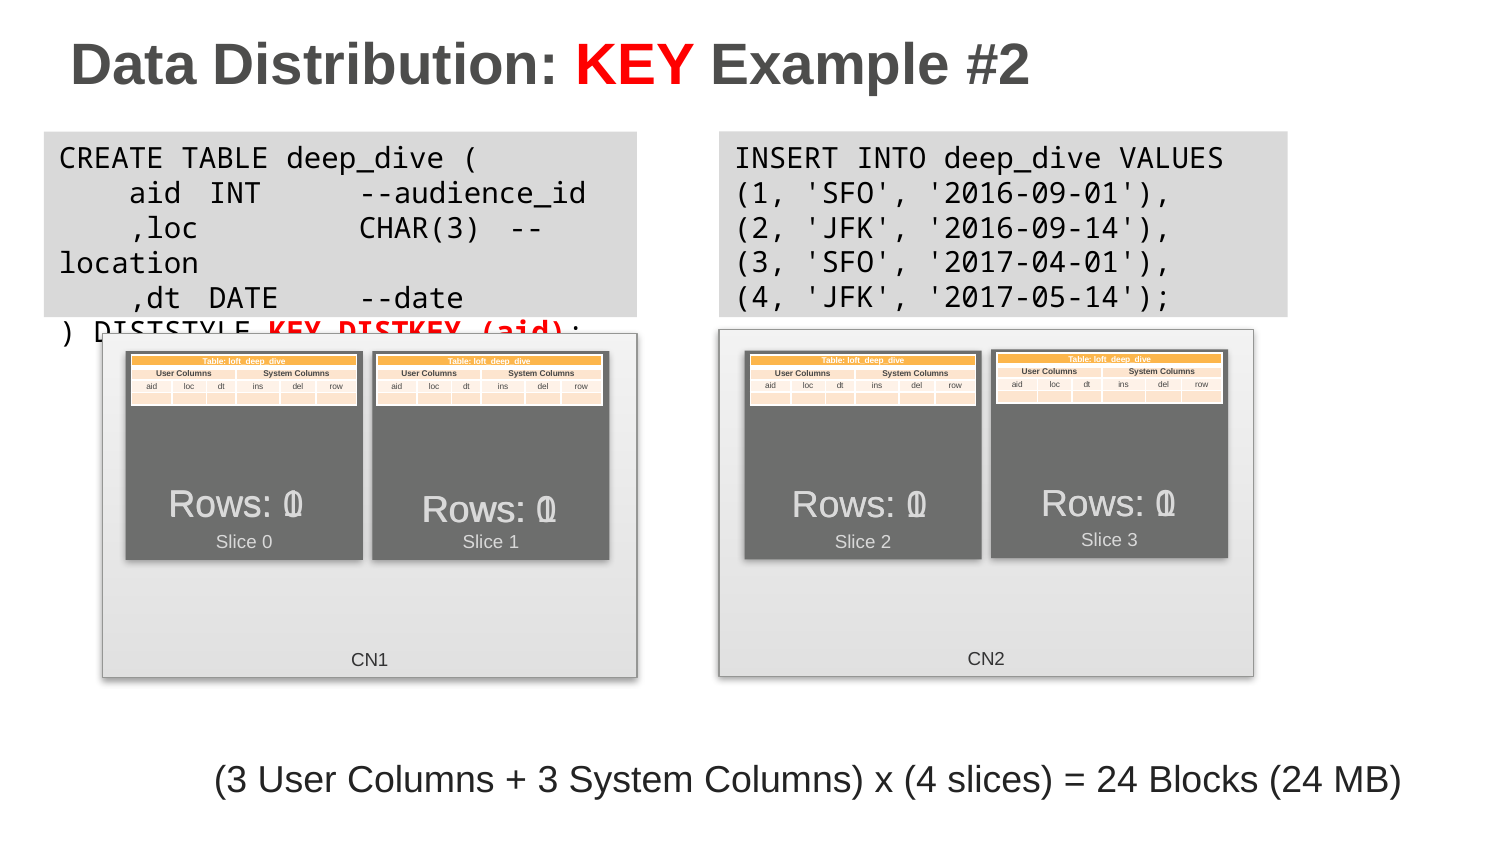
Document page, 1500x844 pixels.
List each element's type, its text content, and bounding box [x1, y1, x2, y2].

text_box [102, 329, 1254, 678]
text_box (3 User Columns + 3 System Columns) x (4 slices) = 24 Blocks (24 MB) [199, 747, 1418, 808]
list CREATE TABLE deep_dive ( aid INT --audience_id ,loc CHAR(3) --location ,dt DATE --date ) DISTSTYLE KEY DISTKEY (aid); [43, 131, 637, 318]
text_box INSERT INTO deep_dive VALUES (1, 'SFO', '2016-09-01'), (2, 'JFK', '2016-09-14'), (3, 'SFO', '2017-04-01'), (4, 'JFK', '2017-05-14'); [719, 131, 1288, 318]
title Data Distribution: KEY Example #2 [55, 18, 1402, 109]
